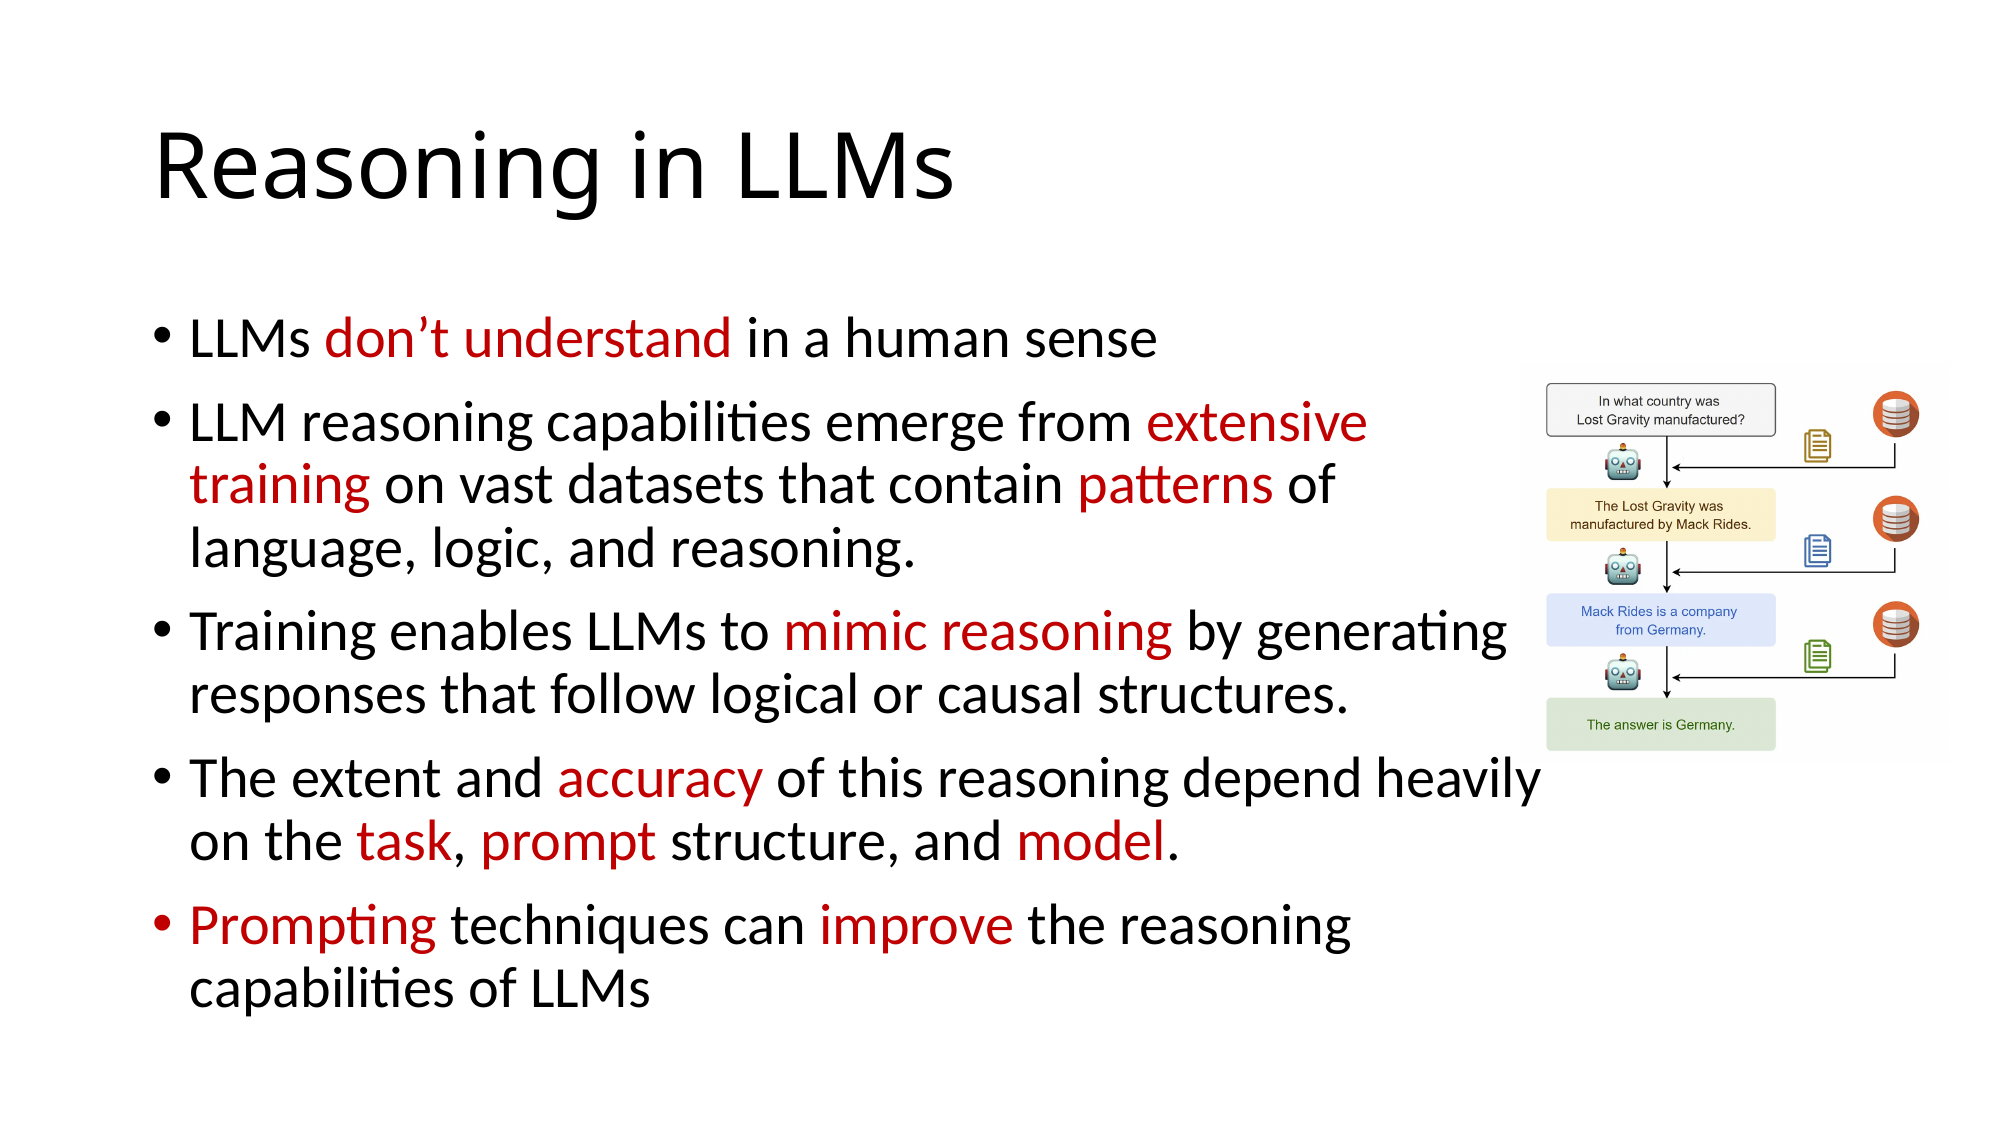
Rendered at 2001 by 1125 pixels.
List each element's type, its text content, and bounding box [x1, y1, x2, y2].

list LLMs don’t understand in a human sense LLM reasoning capabilities emerge from extensive training on vast datasets that contain patterns of language, logic, and reasoning. Training enables LLMs to mimic reasoning by generating responses that follow logical or causal structures. The extent and accuracy of this reasoning depend heavily on the task, prompt structure, and model. Prompting techniques can improve the reasoning capabilities of LLMs [137, 299, 1571, 1014]
title Reasoning in LLMs [137, 59, 1863, 278]
picture [1519, 362, 1950, 763]
